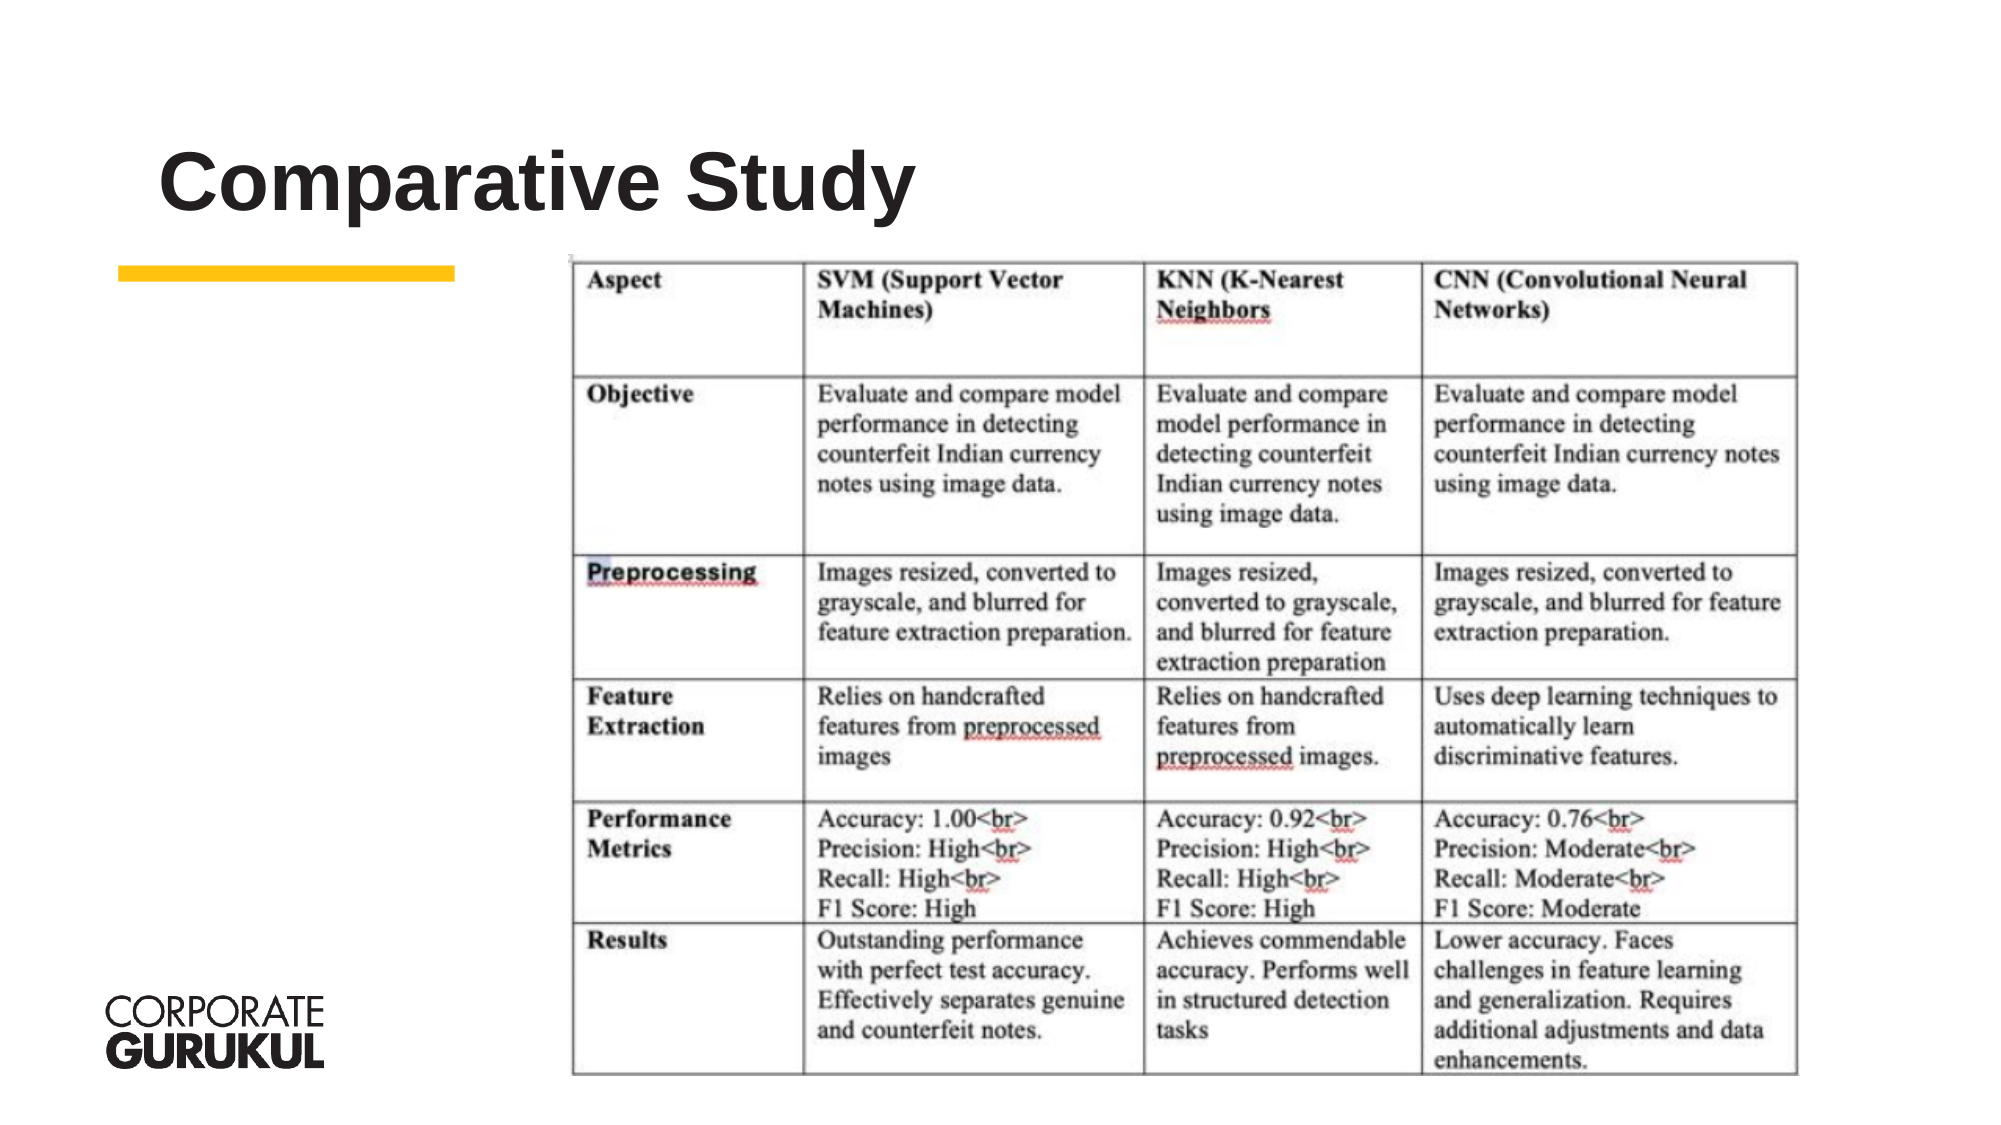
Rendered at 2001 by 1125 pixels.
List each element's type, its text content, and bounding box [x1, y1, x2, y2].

list Comparative Study [105, 112, 964, 255]
picture [105, 994, 324, 1069]
picture [567, 254, 1800, 1076]
picture [118, 265, 455, 282]
